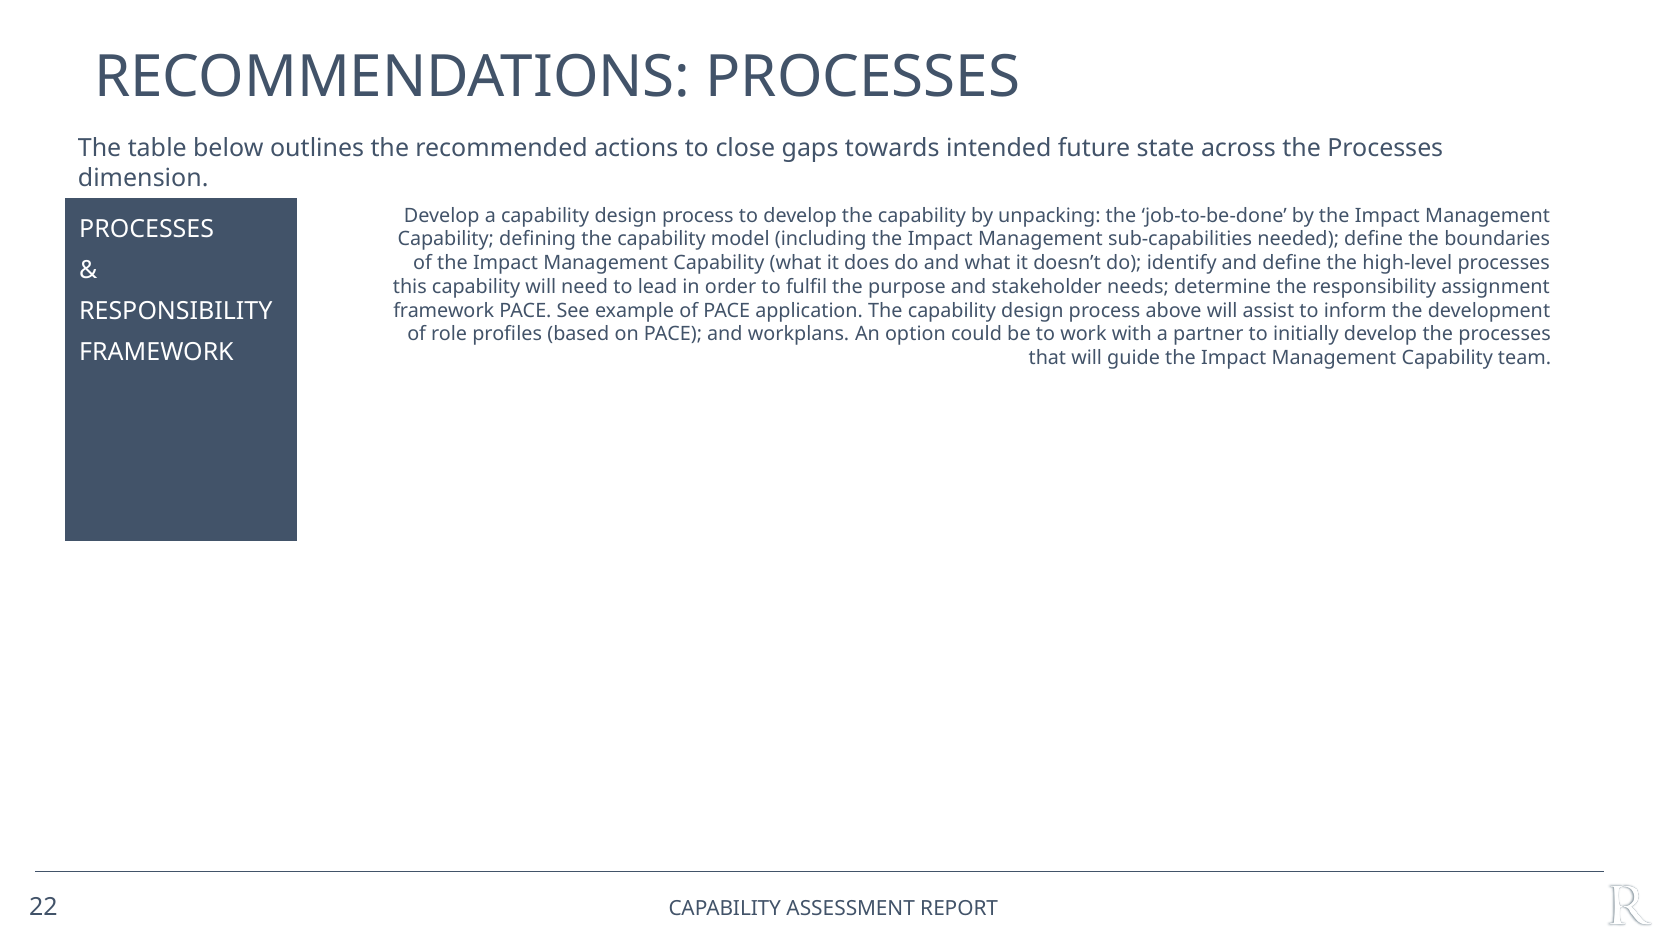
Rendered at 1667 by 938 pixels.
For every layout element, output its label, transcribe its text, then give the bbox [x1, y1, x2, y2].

table_header PROCESSES & RESPONSIBILITY FRAMEWORK [65, 198, 297, 541]
text_box Develop a capability design process to develop the capability by unpacking: the ‘job-to-be-done’ by the Impact Management Capability; defining the capability model (including the Impact Management sub-capabilities needed); define the boundaries of the Impact Management Capability (what it does do and what it doesn’t do); identify and define the high-level processes this capability will need to lead in order to fulfil the purpose and stakeholder needs; determine the responsibility assignment framework PACE. See example of PACE application. The capability design process above will assist to inform the development of role profiles (based on PACE); and workplans.​ An option could be to work with a partner to initially develop the processes that will guide the Impact Management Capability team. [378, 194, 1572, 376]
slide_number 22 [7, 882, 80, 933]
picture [1605, 882, 1654, 928]
title Recommendations: PROCESSES [79, 13, 1588, 133]
list Capability ASSESSMENT Report [412, 882, 1254, 932]
table_header [299, 198, 1603, 541]
list The table below outlines the recommended actions to close gaps towards intended future state across the Processes dimension. [63, 124, 1571, 180]
